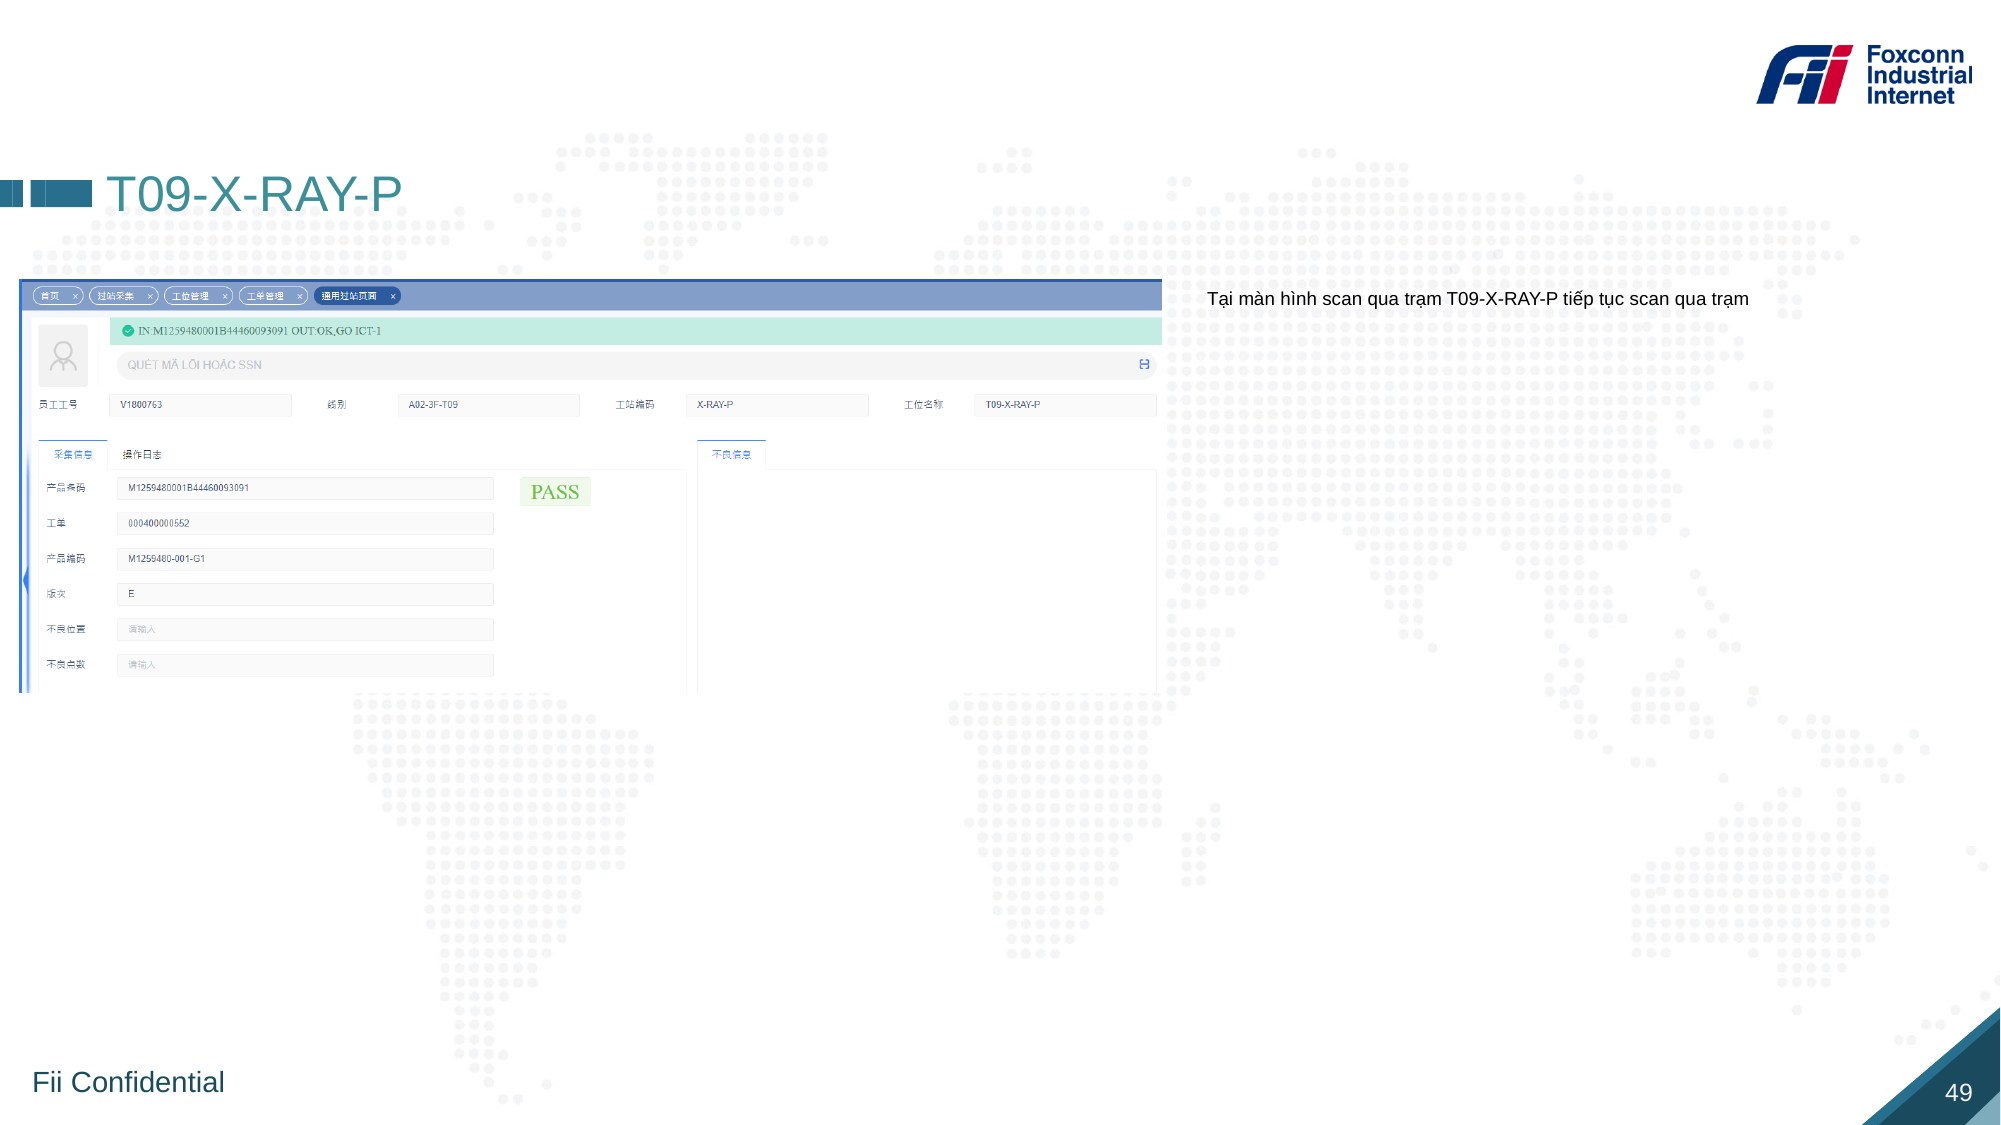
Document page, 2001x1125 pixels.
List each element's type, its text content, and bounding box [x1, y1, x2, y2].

text_box Tại màn hình scan qua trạm T09-X-RAY-P tiếp tục scan qua trạm [1192, 279, 1935, 317]
picture [0, 0, 2000, 1125]
title T09-X-RAY-P [91, 160, 1694, 227]
